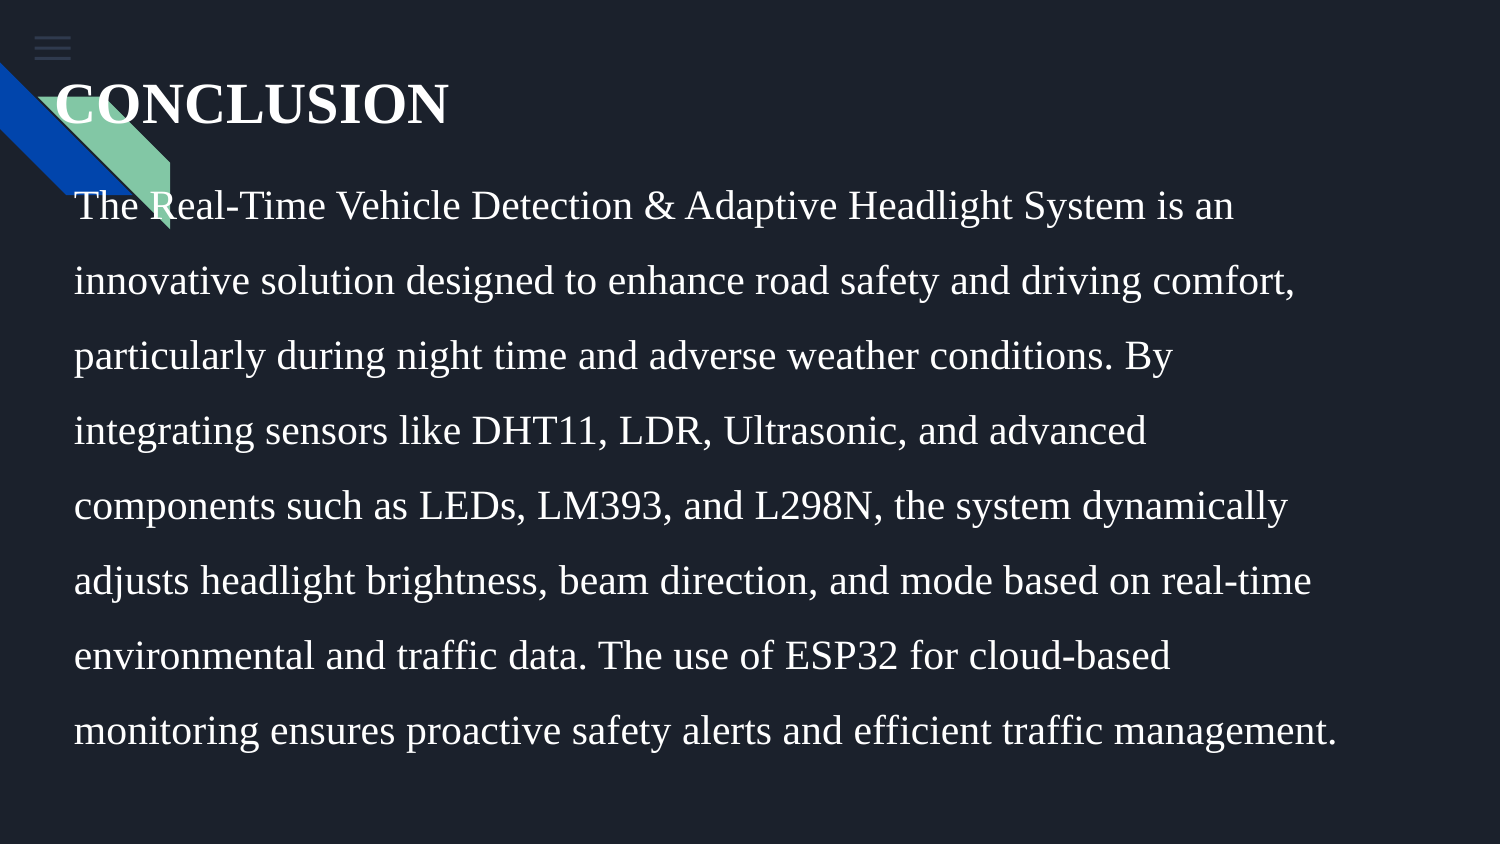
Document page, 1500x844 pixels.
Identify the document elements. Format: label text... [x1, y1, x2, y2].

text_box The Real-Time Vehicle Detection & Adaptive Headlight System is an innovative solution designed to enhance road safety and driving comfort, particularly during night time and adverse weather conditions. By integrating sensors like DHT11, LDR, Ultrasonic, and advanced components such as LEDs, LM393, and L298N, the system dynamically adjusts headlight brightness, beam direction, and mode based on real-time environmental and traffic data. The use of ESP32 for cloud-based monitoring ensures proactive safety alerts and efficient traffic management. [59, 145, 1358, 771]
text_box CONCLUSION [40, 50, 731, 146]
